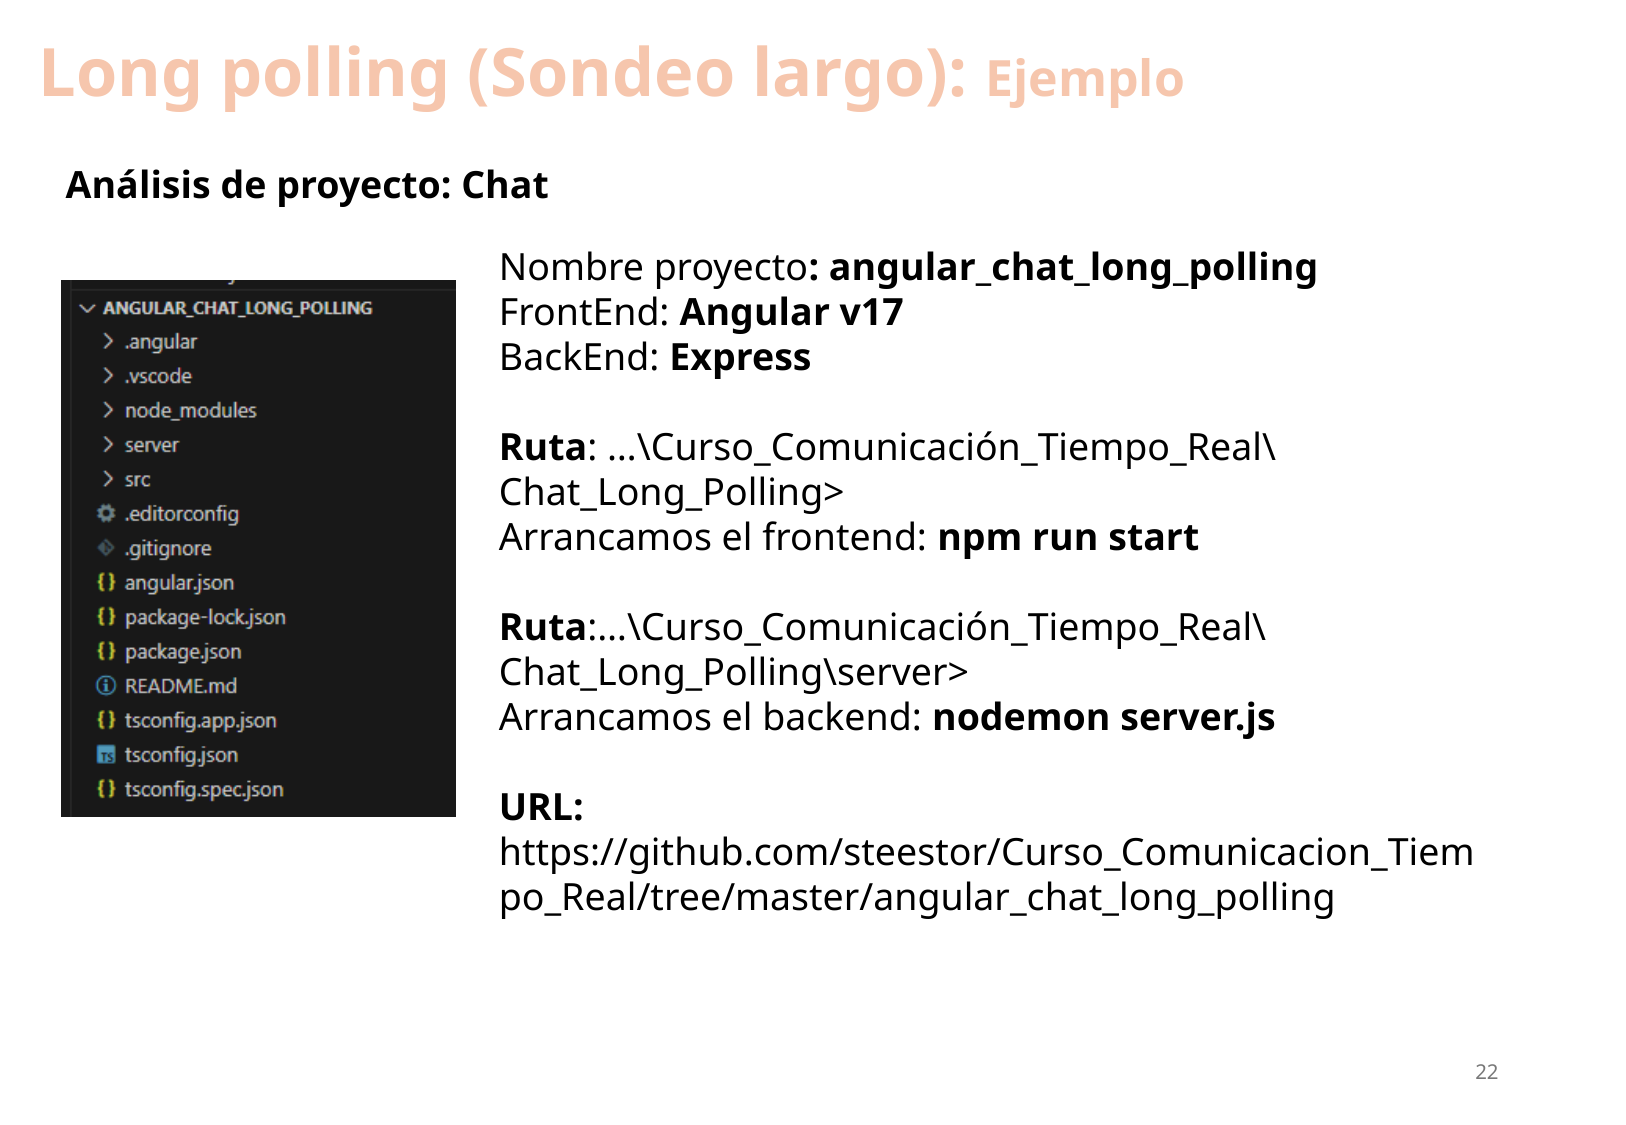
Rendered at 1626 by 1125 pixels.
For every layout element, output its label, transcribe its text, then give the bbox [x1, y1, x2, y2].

text_box Análisis de proyecto: Chat [50, 153, 754, 214]
picture [60, 280, 456, 818]
text_box Long polling (Sondeo largo): Ejemplo [23, 22, 1352, 117]
slide_number 22 [1147, 1042, 1514, 1103]
text_box Nombre proyecto: angular_chat_long_polling FrontEnd: Angular v17 BackEnd: Express Ruta: …\Curso_Comunicación_Tiempo_Real\Chat_Long_Polling> Arrancamos el frontend: npm run start Ruta:…\Curso_Comunicación_Tiempo_Real\Chat_Long_Polling\server> Arrancamos el backend: nodemon server.js URL: https://github.com/steestor/Curso_Comunicacion_Tiempo_Real/tree/master/angular_chat_long_polling [484, 235, 1514, 996]
